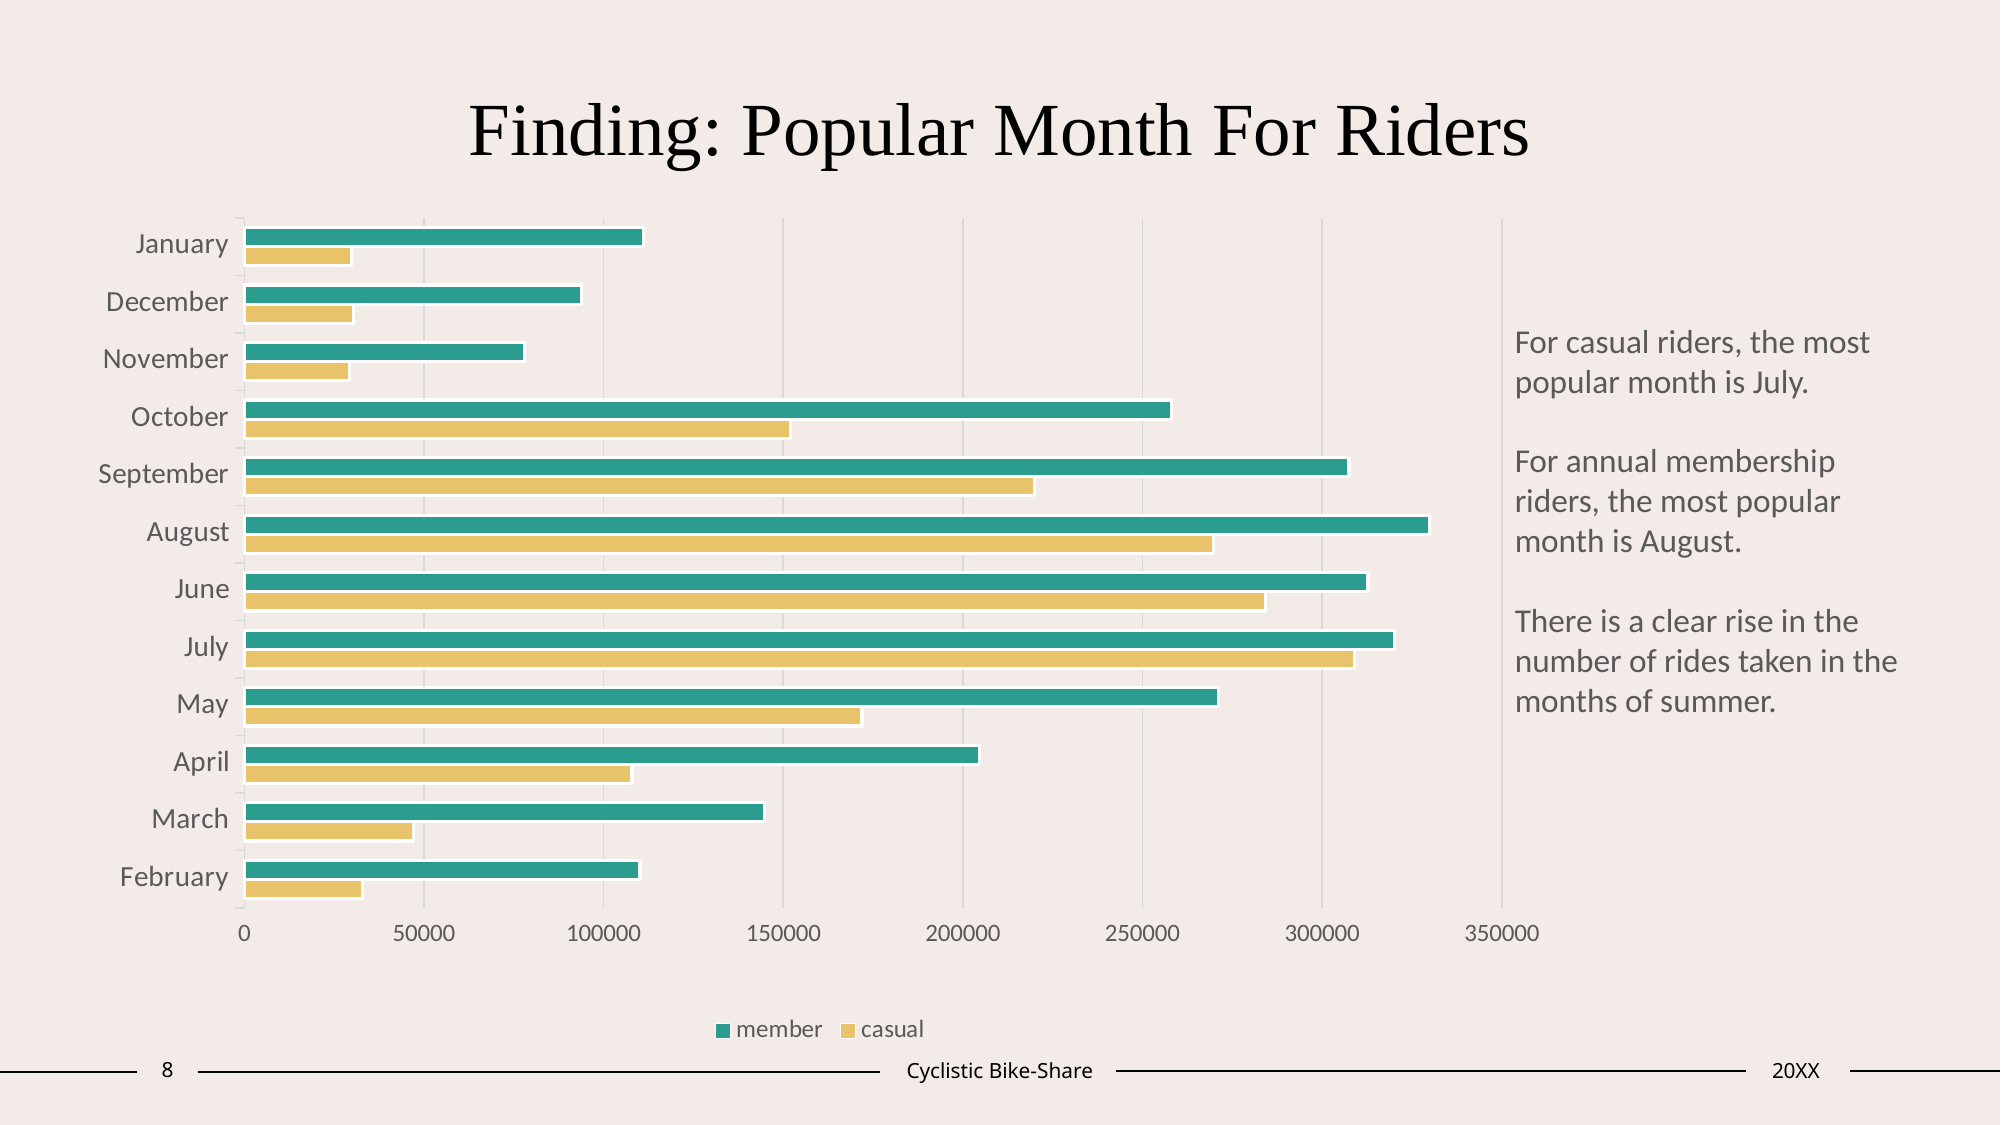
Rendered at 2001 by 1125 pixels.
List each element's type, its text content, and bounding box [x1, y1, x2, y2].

chart [44, 198, 1597, 1050]
slide_number 8 [137, 1050, 198, 1091]
title Finding: Popular Month For Riders [187, 72, 1813, 239]
text_box For casual riders, the most popular month is July. For annual membership riders, the most popular month is August. There is a clear rise in the number of rides taken in the months of summer. [1597, 312, 1942, 727]
footer Cyclistic Bike-Share [879, 1050, 1120, 1091]
slide_number 20XX [1743, 1050, 1849, 1091]
